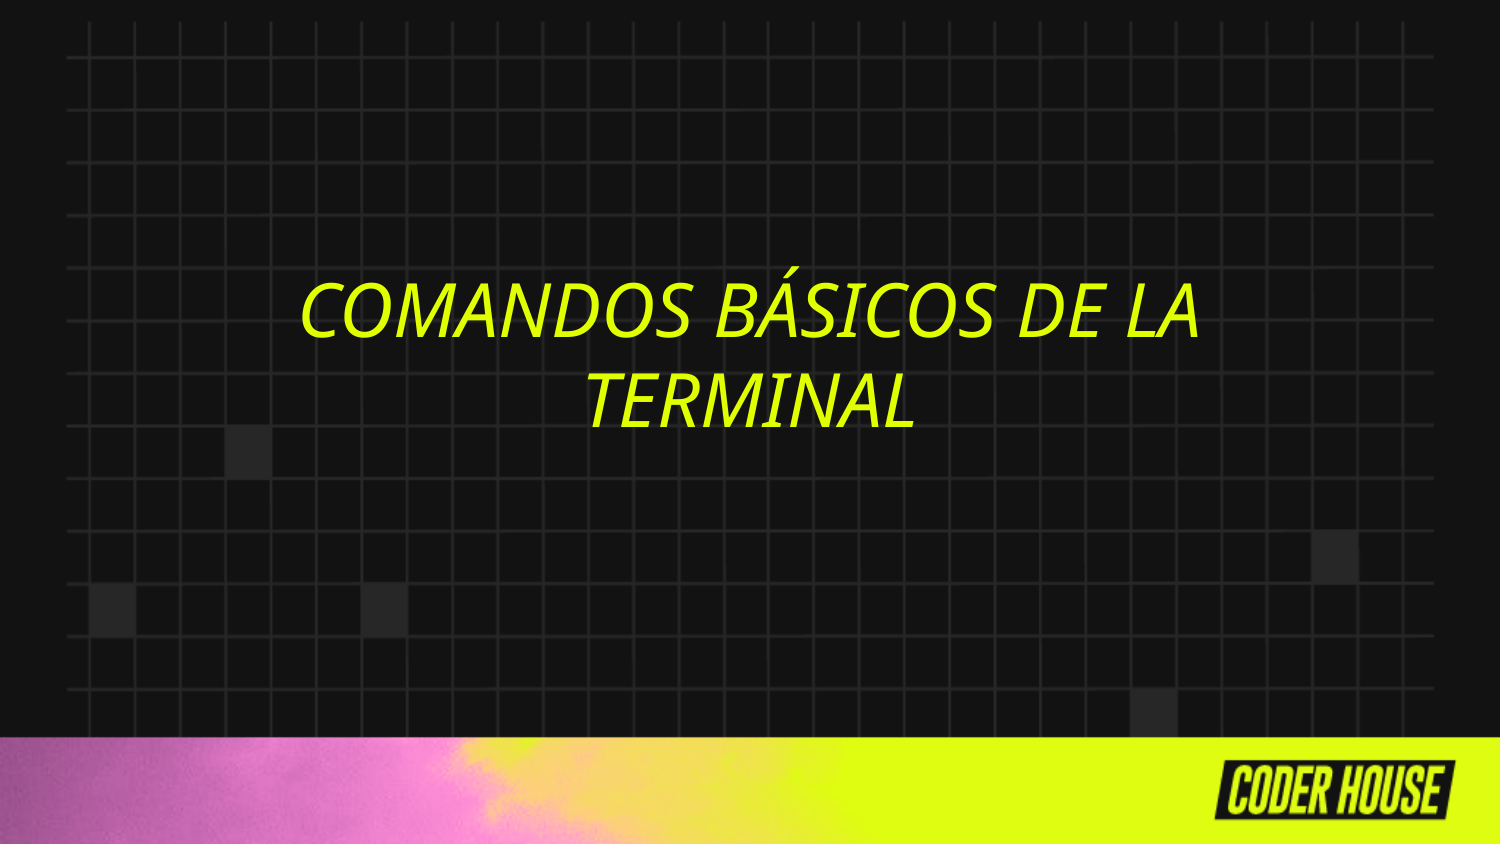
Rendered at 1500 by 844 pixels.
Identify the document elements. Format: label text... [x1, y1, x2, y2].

picture [0, 0, 1500, 844]
text_box COMANDOS BÁSICOS DE LA TERMINAL [229, 271, 1271, 434]
